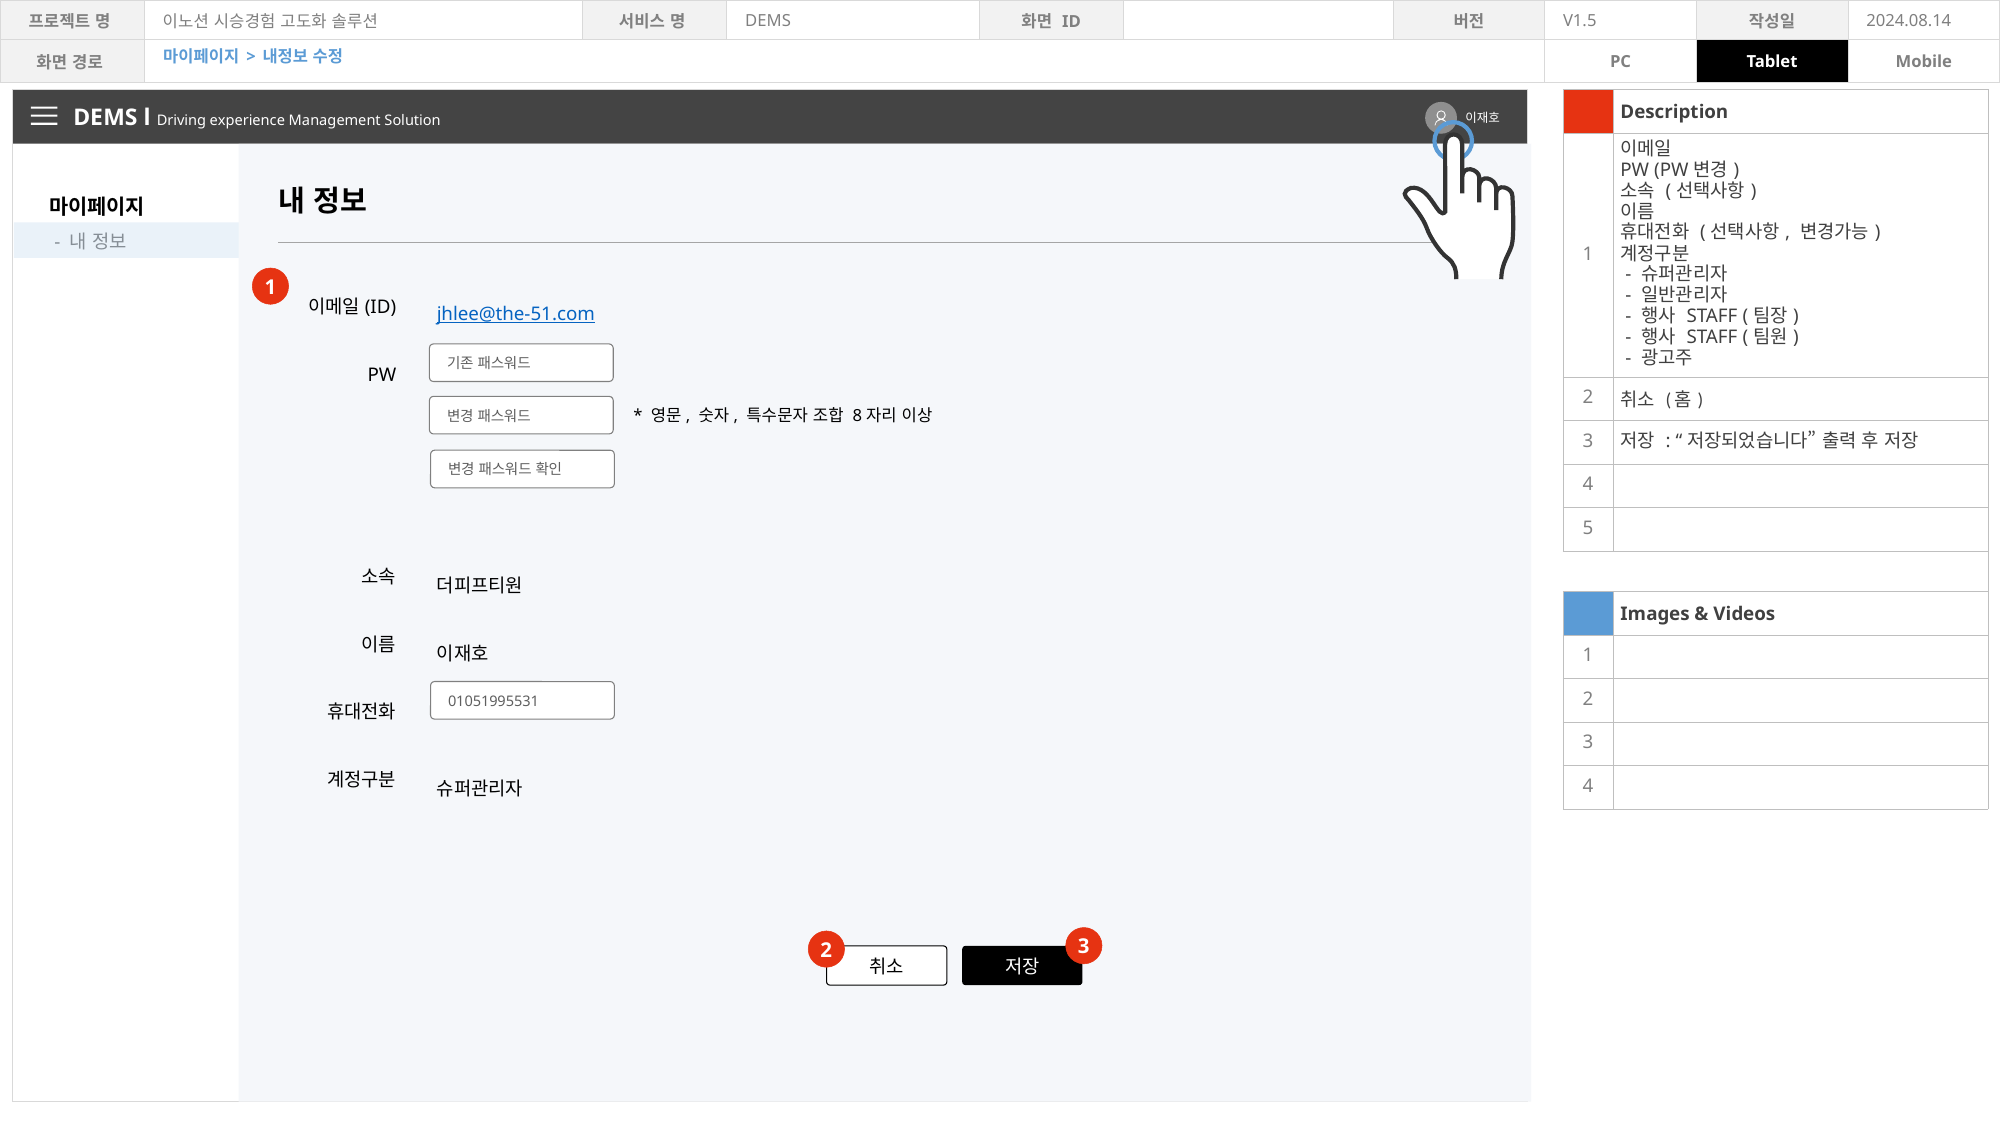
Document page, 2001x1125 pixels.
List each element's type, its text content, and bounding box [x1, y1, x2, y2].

text_box 변경 패스워드 [428, 395, 615, 435]
table_cell 1 [1564, 134, 1613, 377]
table_cell [1564, 592, 1613, 635]
text_box 이메일(ID) PW 소속 이름 휴대전화 계정구분 [293, 243, 411, 865]
text_box 마이페이지 - 내 정보 [34, 173, 160, 221]
text_box [238, 143, 1532, 1103]
table_cell [1614, 636, 1988, 678]
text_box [1401, 122, 1515, 280]
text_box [1425, 101, 1457, 122]
table_cell [1614, 766, 1988, 809]
text_box * 영문, 숫자, 특수문자 조합 8자리 이상 [618, 397, 948, 433]
table_cell 저장 : “저장되었습니다” 출력 후 저장 [1614, 421, 1988, 464]
table_cell 1 [1564, 636, 1613, 678]
text_box 01051995531 [429, 680, 616, 721]
table_cell [1614, 723, 1988, 765]
text_box 변경 패스워드 확인 [429, 449, 616, 489]
table_cell [1614, 508, 1988, 551]
text_box DEMS l Driving experience Management Solution [58, 94, 707, 137]
text_box jhlee@the-51.com 더피프티원 이재호 슈퍼관리자 [422, 243, 610, 807]
table_cell 2 [1564, 679, 1613, 722]
text_box 1 [251, 266, 290, 306]
table_cell 3 [1564, 421, 1613, 464]
table_header Description [1614, 90, 1988, 133]
table_cell [1614, 465, 1988, 507]
table_cell 취소 (홈) [1614, 378, 1988, 420]
table_cell [1614, 679, 1988, 722]
text_box 기존 패스워드 [428, 342, 615, 383]
text_box 3 [1064, 926, 1104, 965]
text_box 내 정보 [263, 175, 391, 226]
table_cell 3 [1564, 723, 1613, 765]
table_cell 4 [1564, 766, 1613, 809]
table_cell Images & Videos [1614, 592, 1988, 635]
table_cell [1563, 552, 1988, 591]
text_box 취소 [825, 944, 948, 987]
list 마이페이지 > 내정보 수정 [148, 40, 1239, 74]
table_header [1564, 90, 1613, 133]
text_box [13, 221, 240, 259]
text_box 2 [807, 929, 846, 969]
table_cell 5 [1564, 508, 1613, 551]
text_box [11, 88, 1529, 1102]
text_box 저장 [961, 944, 1084, 987]
table_cell 2 [1564, 378, 1613, 420]
table_cell 이메일 PW (PW변경) 소속 (선택사항) 이름 휴대전화 (선택사항, 변경가능) 계정구분 - 슈퍼관리자 - 일반관리자 - 행사 STAFF (팀장) - 행사 STAFF (팀원) - 광고주 [1614, 134, 1988, 377]
table_cell 4 [1564, 465, 1613, 507]
